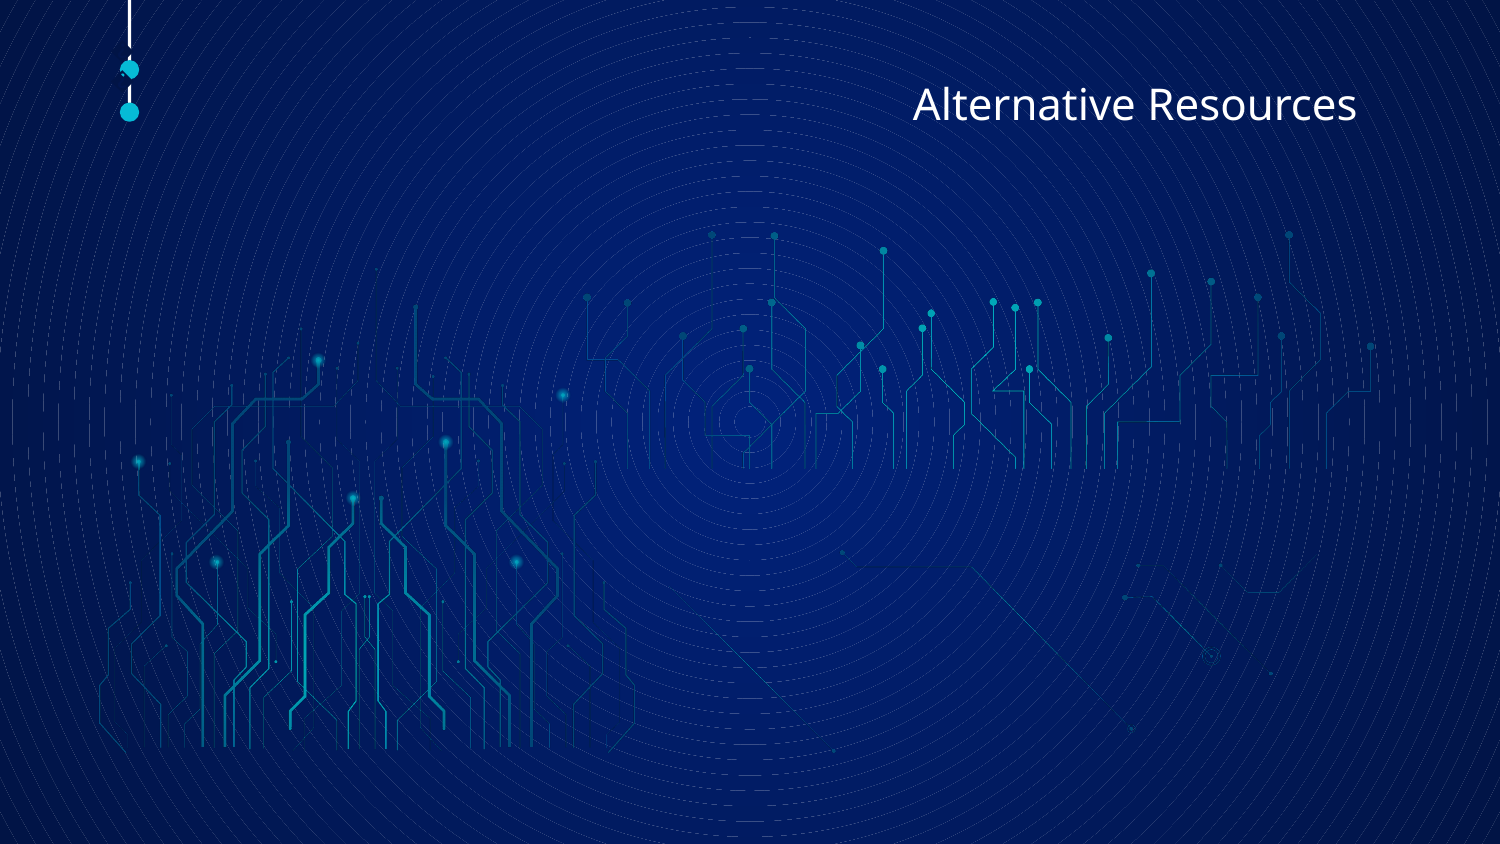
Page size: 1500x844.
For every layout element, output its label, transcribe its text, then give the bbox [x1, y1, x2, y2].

picture [668, 521, 1335, 754]
title Alternative Resources [518, 62, 1374, 147]
text_box 🠺 [122, 105, 137, 120]
picture [55, 184, 1439, 781]
text_box 🠺 [133, 63, 137, 76]
